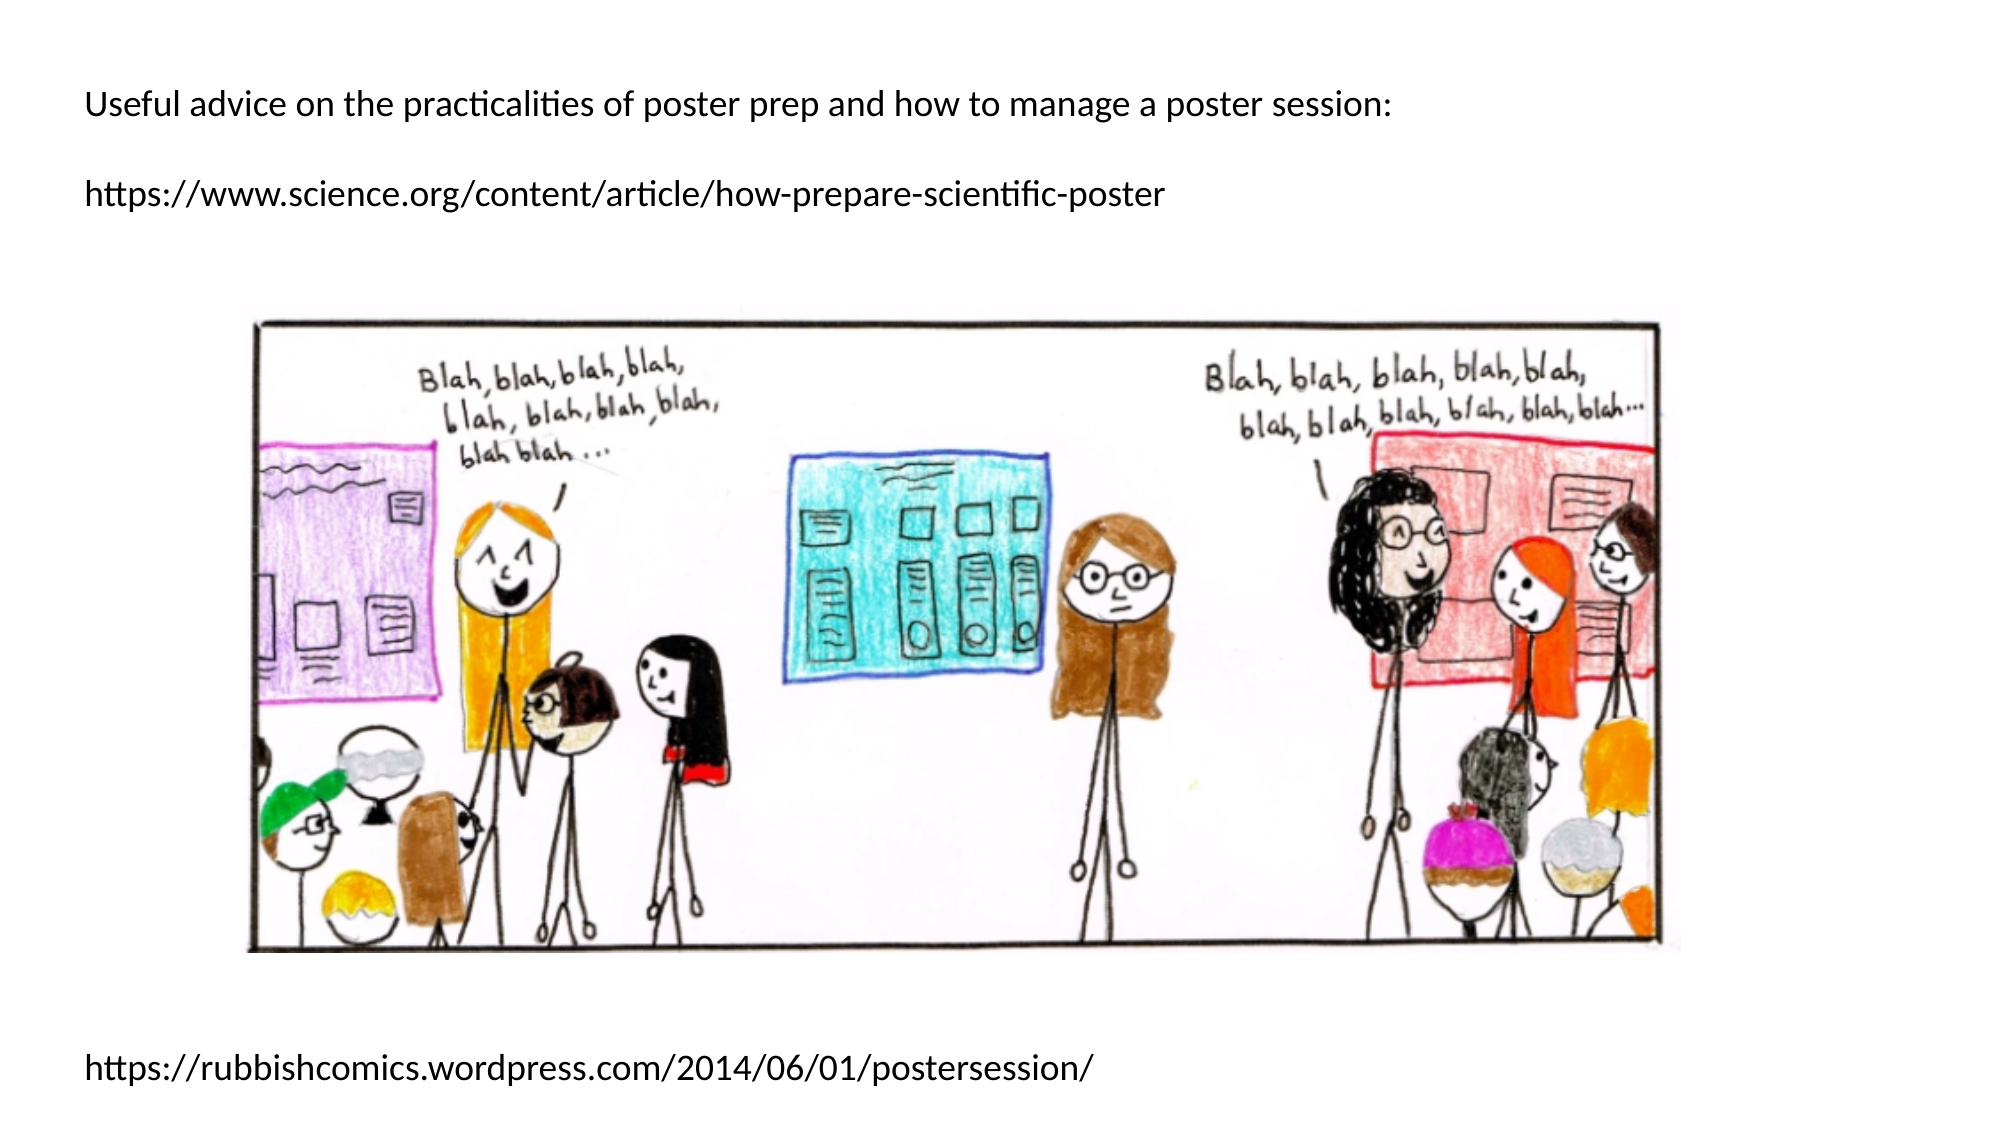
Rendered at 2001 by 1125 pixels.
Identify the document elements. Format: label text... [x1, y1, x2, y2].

text_box Useful advice on the practicalities of poster prep and how to manage a poster session: https://www.science.org/content/article/how-prepare-scientific-poster [69, 71, 1587, 221]
picture [242, 306, 1681, 953]
text_box https://rubbishcomics.wordpress.com/2014/06/01/postersession/ [69, 1035, 1348, 1096]
